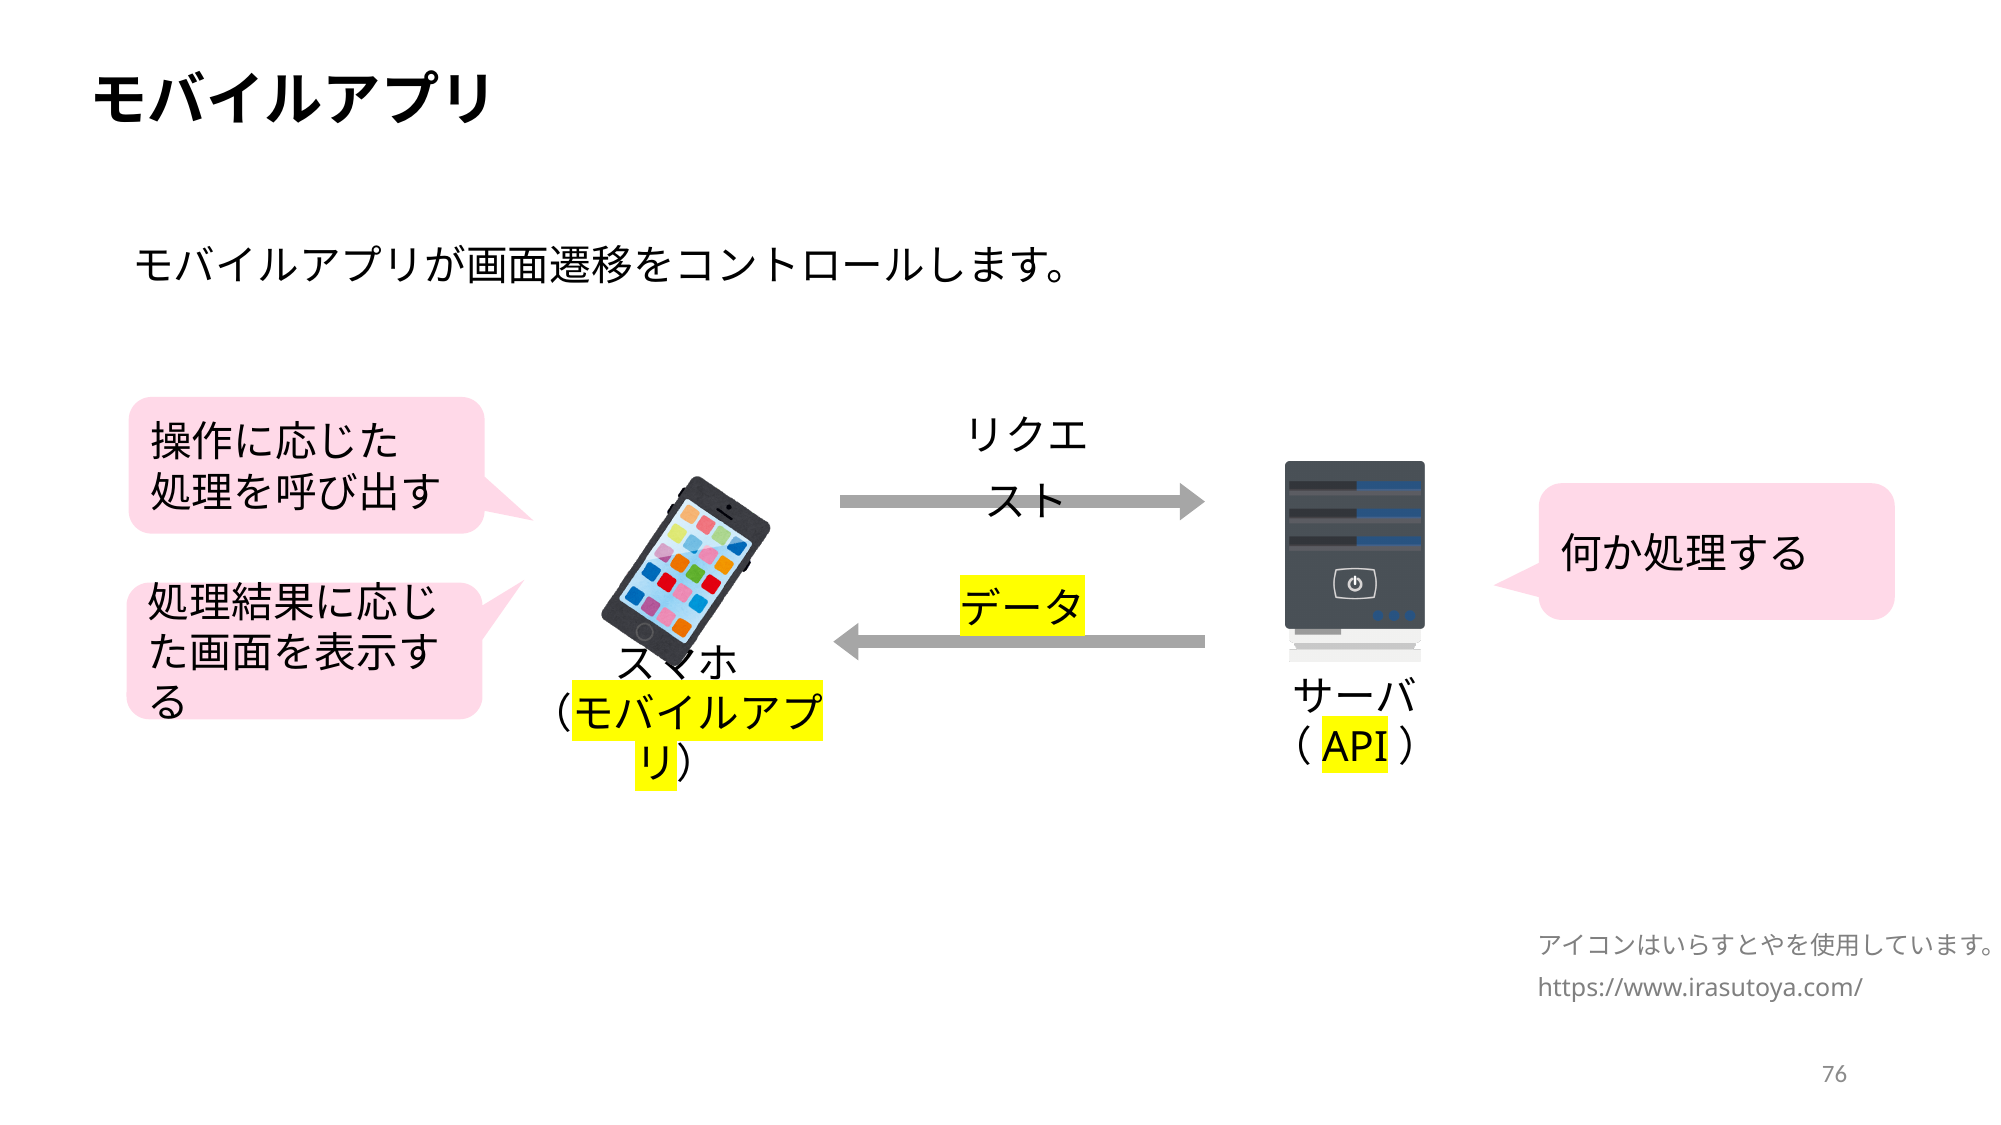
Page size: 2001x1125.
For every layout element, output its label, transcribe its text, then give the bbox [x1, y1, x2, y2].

picture [594, 473, 775, 669]
text_box データ [953, 565, 1092, 632]
text_box リクエスト [944, 391, 1109, 501]
text_box 何か処理する [1490, 482, 1896, 621]
picture [1285, 461, 1425, 662]
text_box 処理結果に応じた画面を表示する [125, 578, 526, 721]
text_box モバイルアプリが画面遷移をコントロールします。 [117, 214, 1904, 297]
text_box サーバ （API） [1213, 669, 1498, 770]
slide_number 76 [1412, 1042, 1863, 1103]
text_box スマホ （モバイルアプリ） [518, 636, 835, 787]
text_box リクエスト [944, 502, 1109, 526]
text_box アイコンはいらすとやを使用しています。 https://www.irasutoya.com/ [1522, 910, 2000, 1009]
text_box 操作に応じた 処理を呼び出す [127, 395, 538, 535]
text_box モバイルアプリ [74, 54, 1454, 140]
